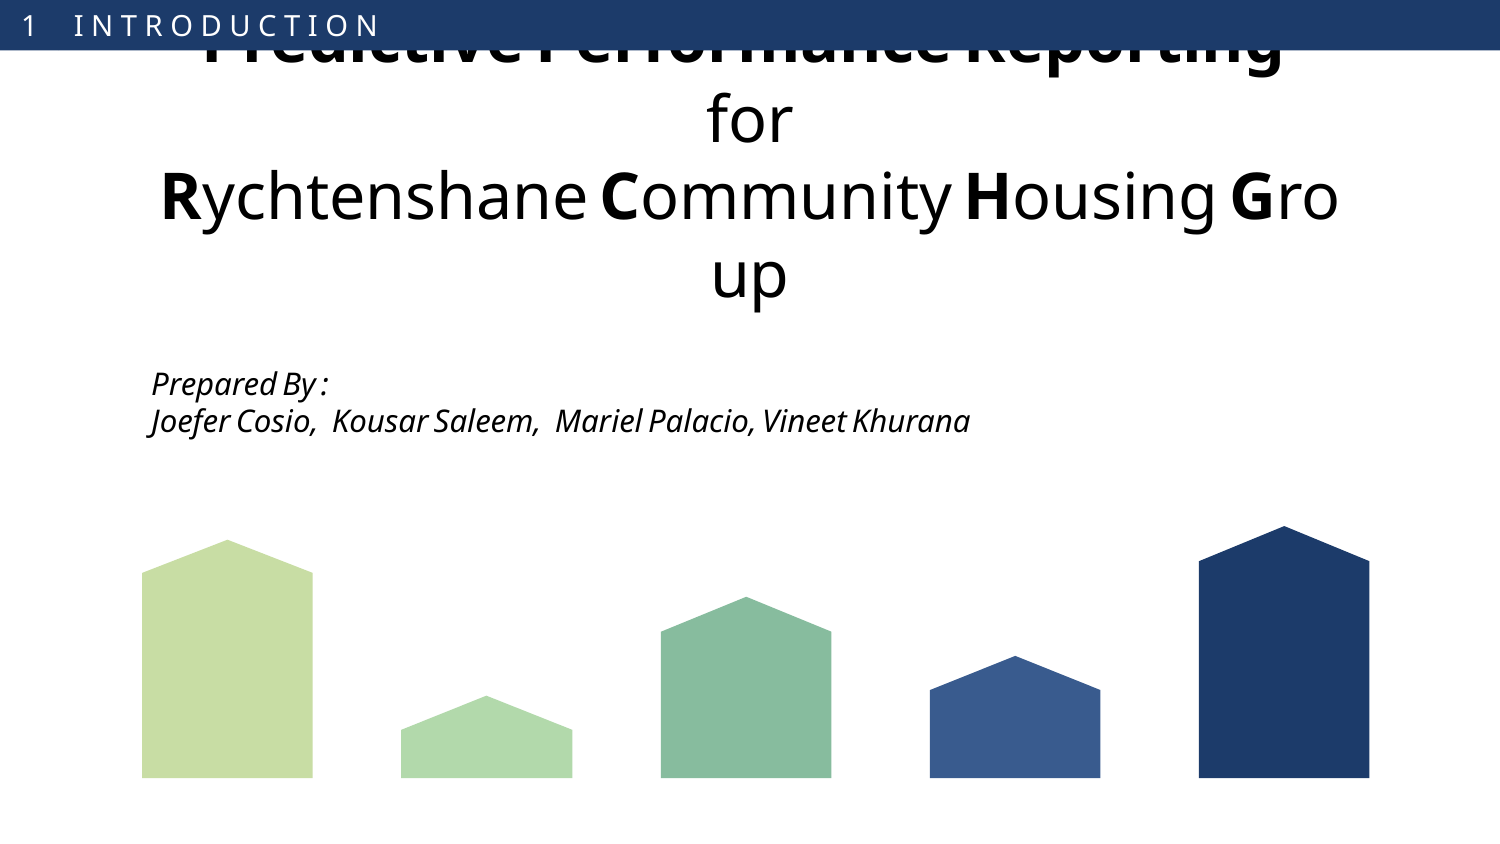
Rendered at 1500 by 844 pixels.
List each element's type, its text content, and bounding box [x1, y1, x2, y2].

title LMS Analytics Strategy and Predictive Performance Reporting for Rychtenshane Community Housing Group [136, 59, 1364, 326]
text_box [142, 539, 313, 779]
subtitle Prepared By : Joefer Cosio, Kousar Saleem, Mariel Palacio, Vineet Khurana [136, 348, 1184, 459]
text_box [660, 596, 832, 779]
text_box [401, 695, 573, 779]
text_box [1198, 526, 1370, 779]
text_box I N T R O D U C T I O N [61, 0, 1500, 52]
text_box [929, 655, 1101, 779]
text_box 1 [0, 0, 61, 52]
